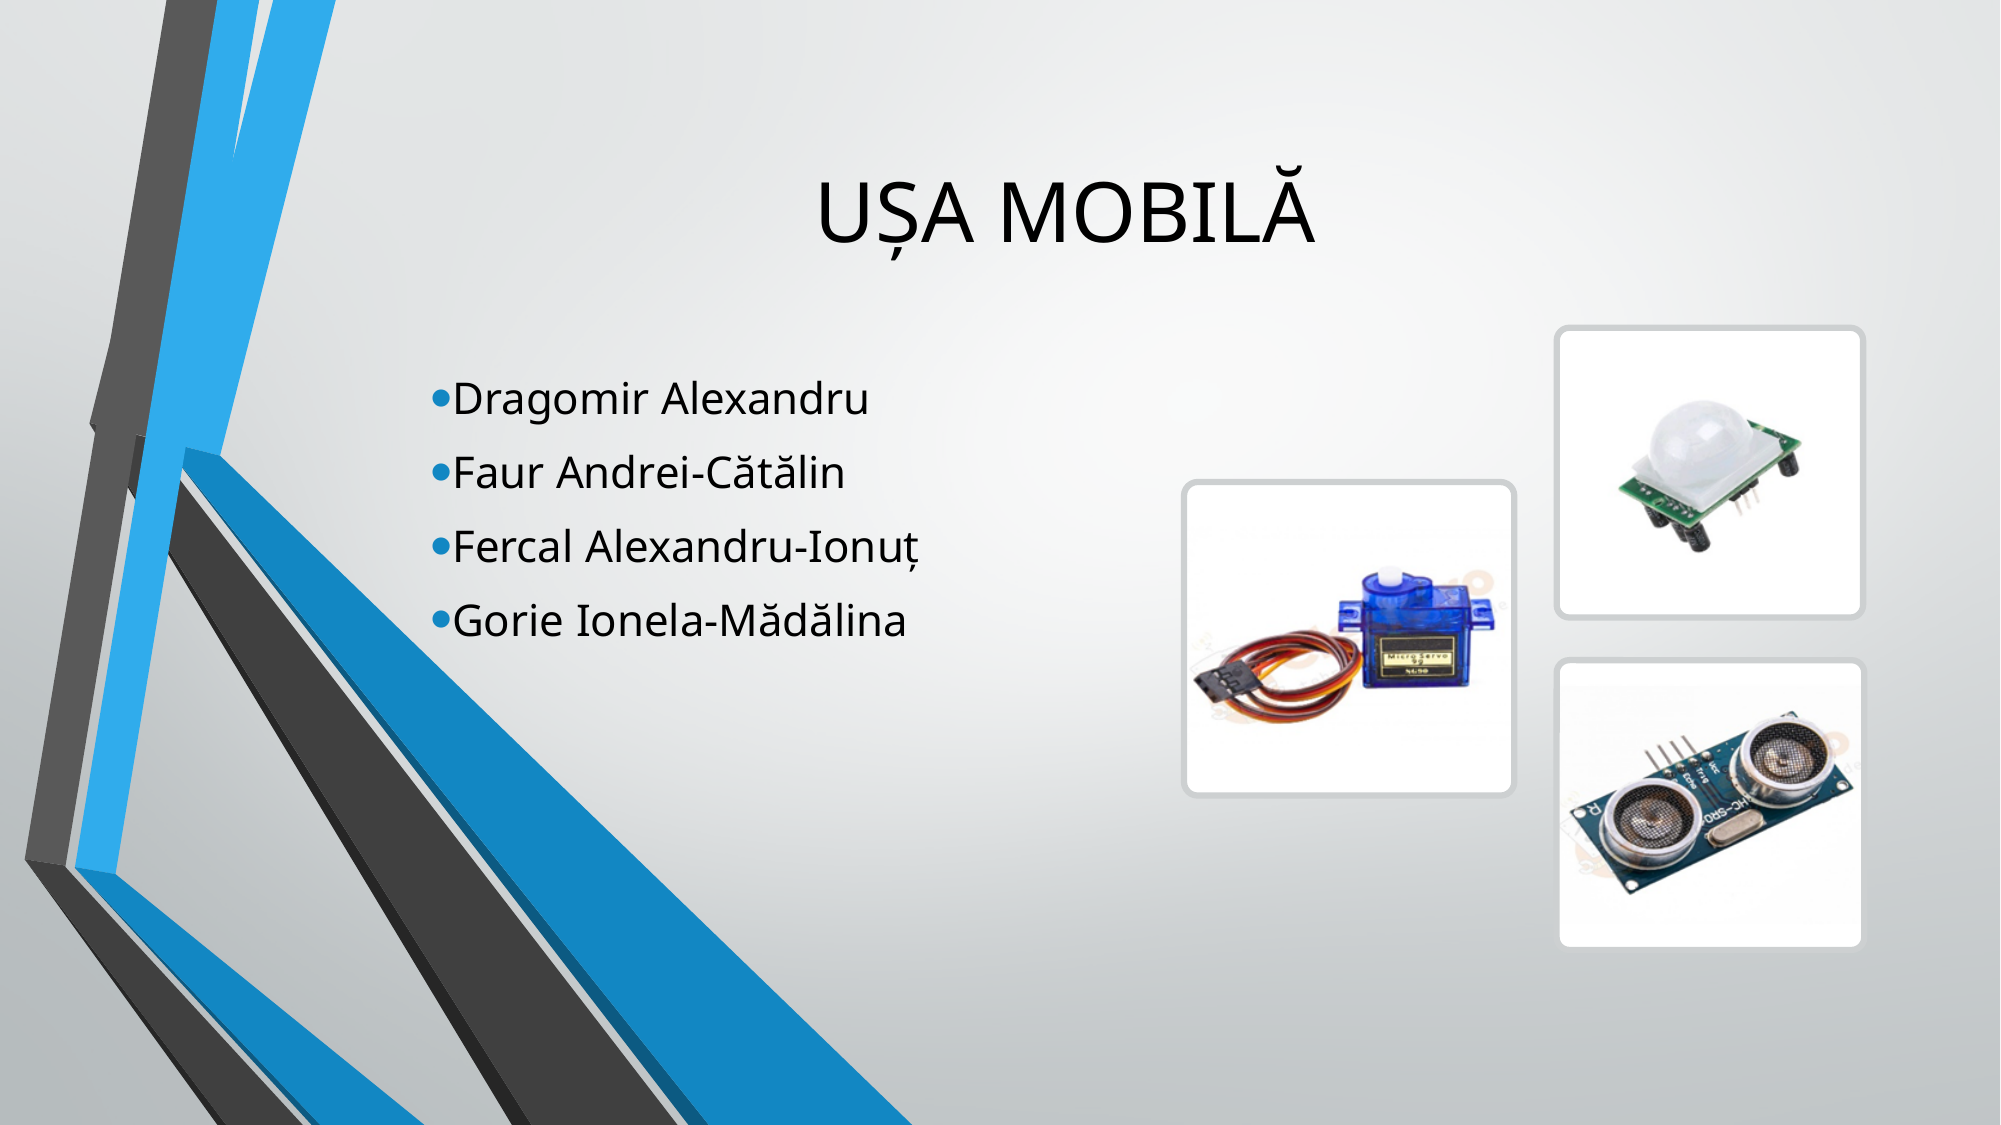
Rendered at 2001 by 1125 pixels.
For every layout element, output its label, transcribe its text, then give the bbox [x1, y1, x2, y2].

picture [1183, 481, 1515, 796]
picture [1556, 659, 1865, 951]
picture [1556, 327, 1864, 618]
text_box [24, 0, 425, 1125]
title UȘA MOBILĂ [425, 112, 1887, 307]
subtitle Dragomir Alexandru Faur Andrei-Cătălin Fercal Alexandru-Ionuț Gorie Ionela-Mădălina [425, 197, 1276, 820]
